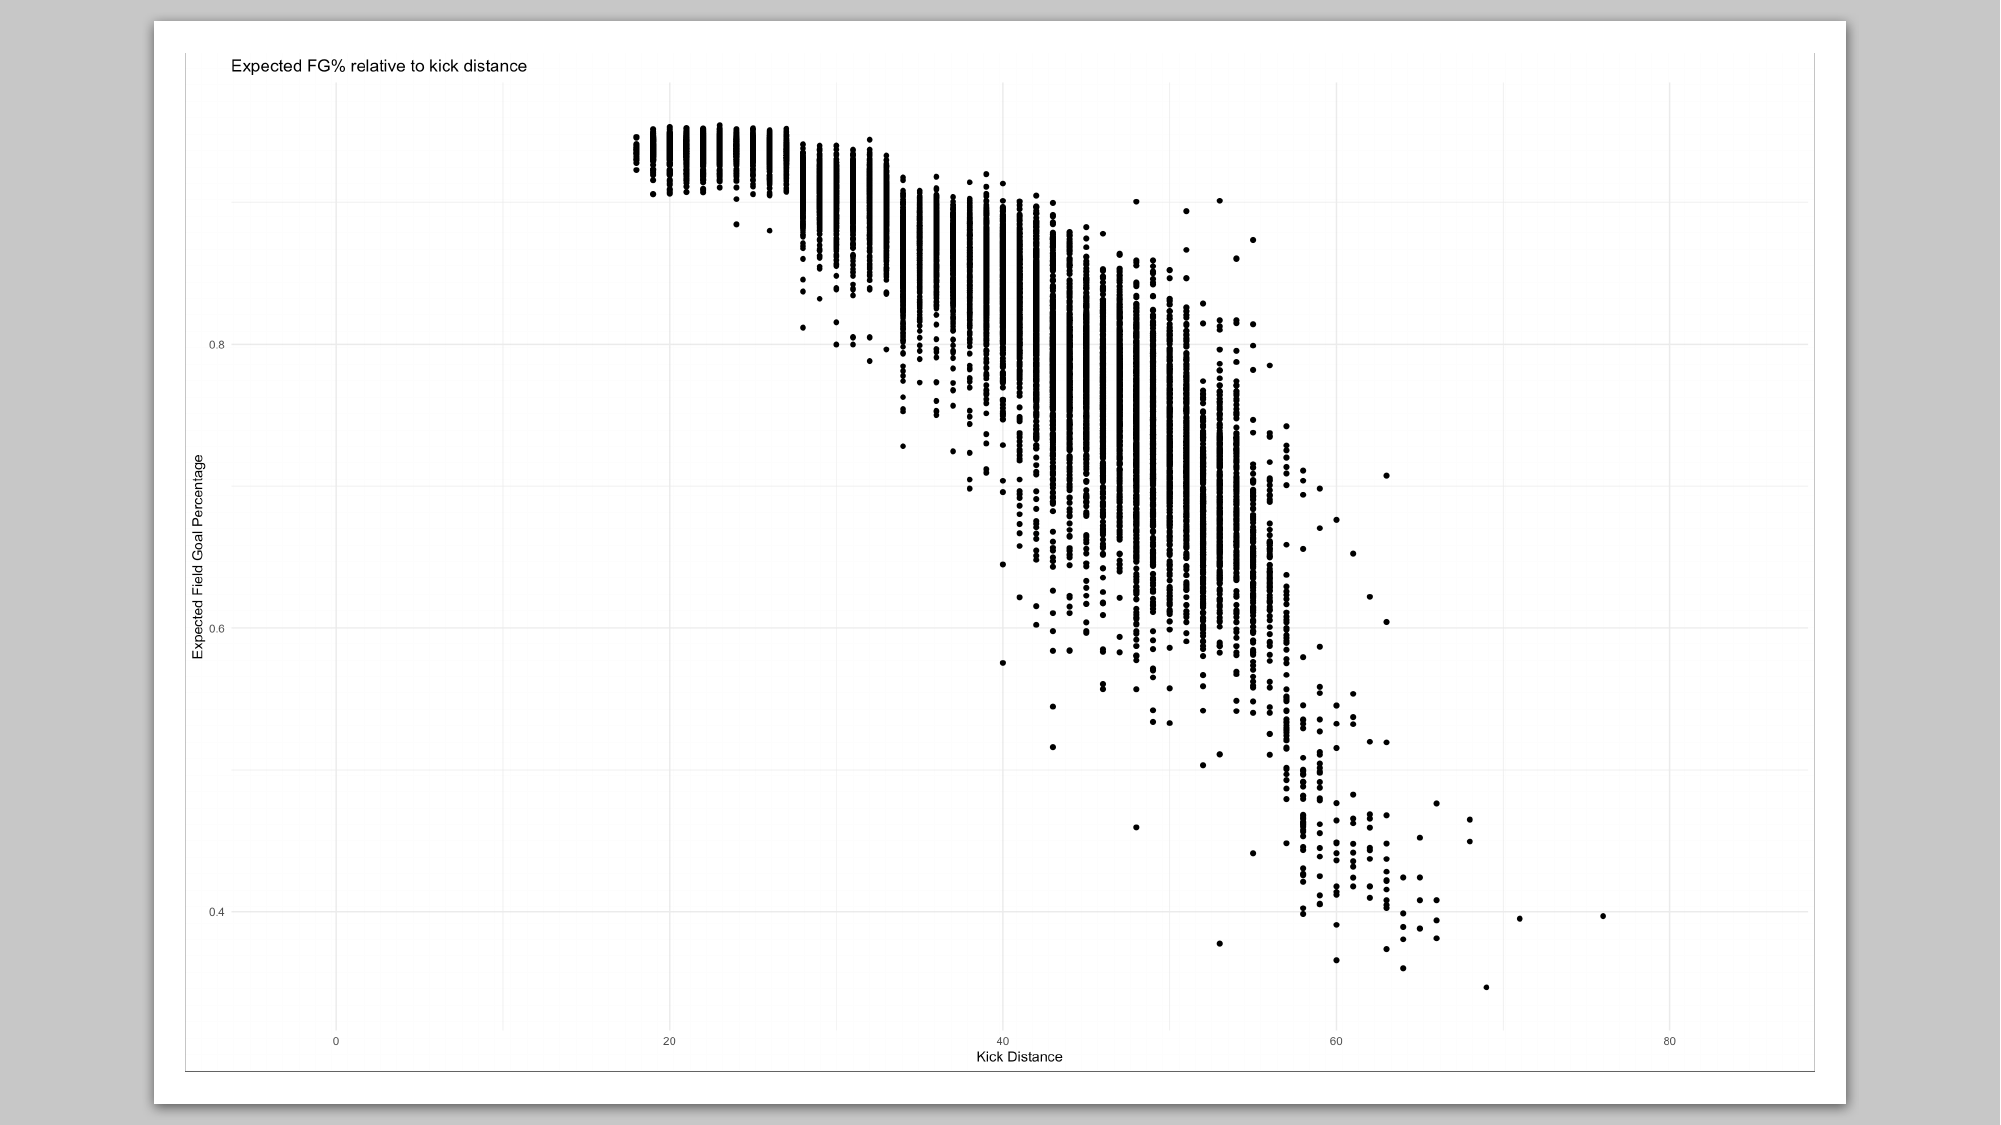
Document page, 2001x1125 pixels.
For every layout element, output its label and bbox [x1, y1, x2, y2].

text_box [0, 0, 2000, 1125]
picture [185, 52, 1815, 1073]
